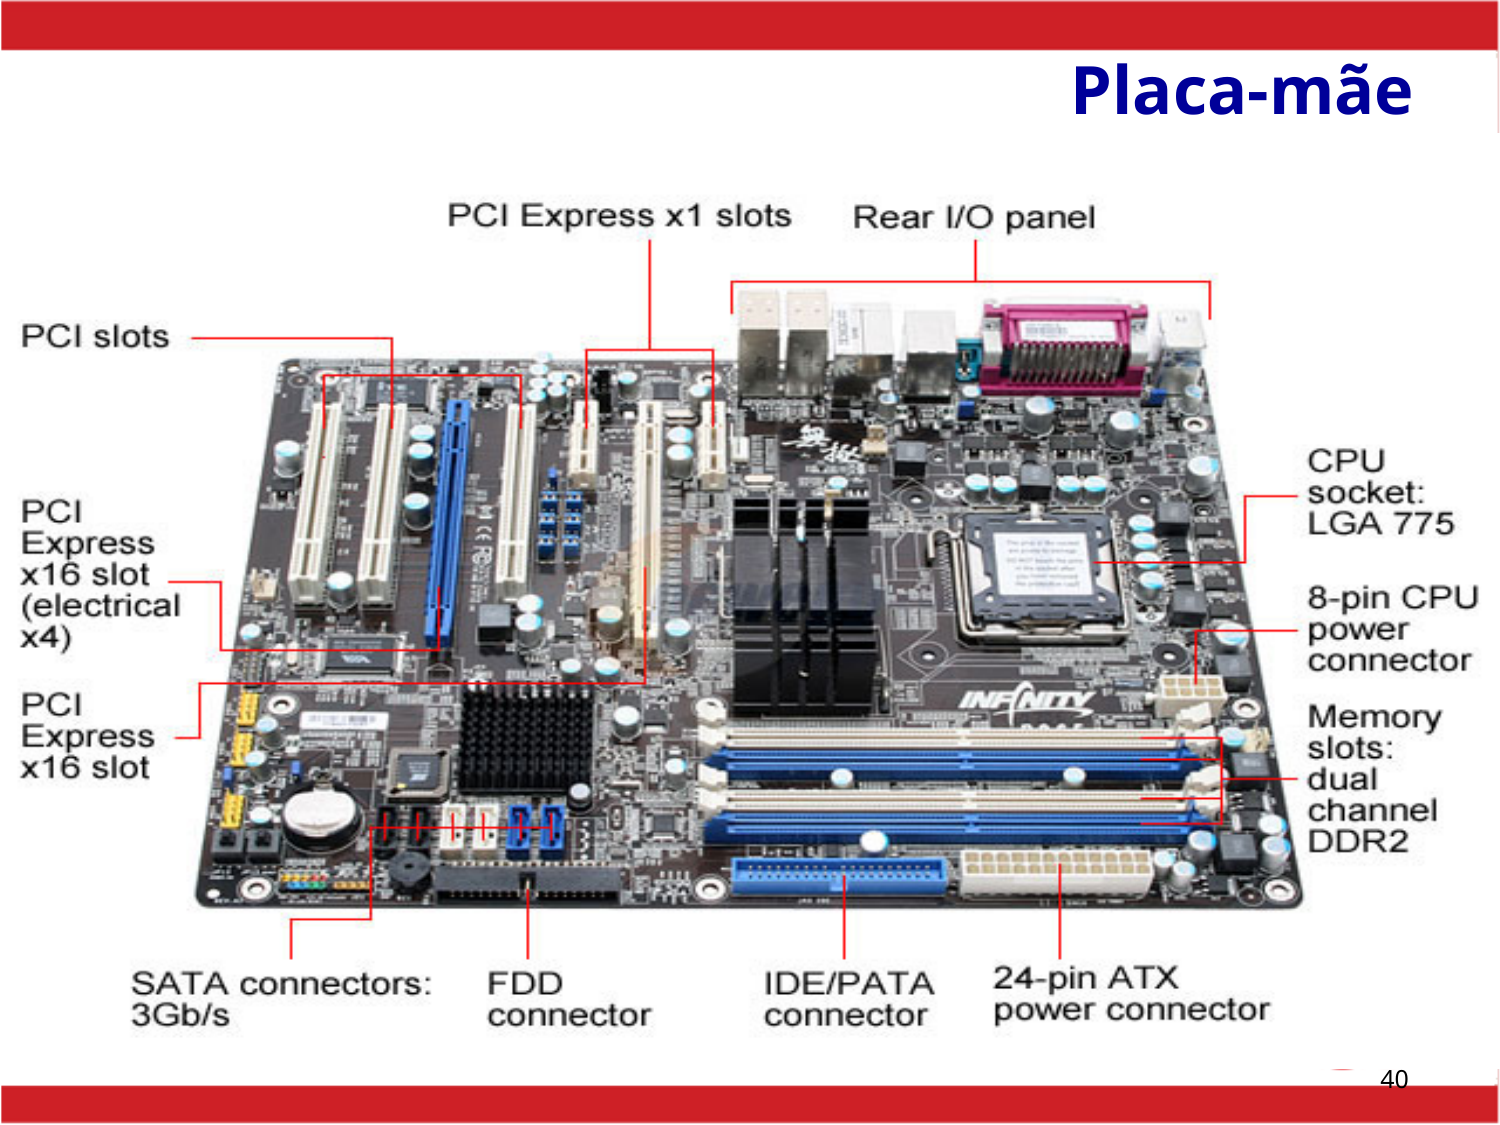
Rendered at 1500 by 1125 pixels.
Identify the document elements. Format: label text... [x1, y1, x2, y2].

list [0, 133, 1500, 1069]
slide_number ‹#› [1074, 1076, 1424, 1106]
picture [0, 0, 230, 133]
picture [0, 1069, 1500, 1125]
picture [1430, 0, 1500, 133]
title Placa-mãe [230, 0, 1430, 132]
